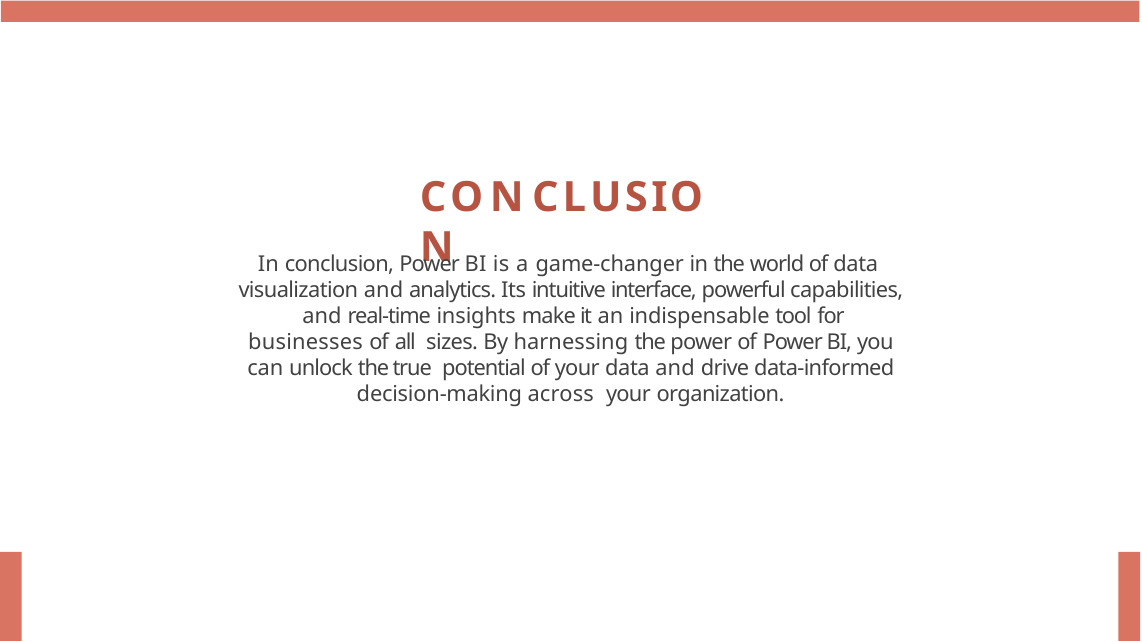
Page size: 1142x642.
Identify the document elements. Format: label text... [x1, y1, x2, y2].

text_box [0, 0, 1140, 22]
title CONCLUSION [417, 167, 722, 248]
text_box [1118, 551, 1141, 641]
text_box [0, 551, 22, 641]
text_box In conclusion, Power BI is a game-changer in the world of data visualization and analytics. Its intuitive interface, powerful capabilities, and real-time insights make it an indispensable tool for businesses of all sizes. By harnessing the power of Power BI, you can unlock the true potential of your data and drive data-informed decision-making across your organization. [234, 248, 906, 407]
